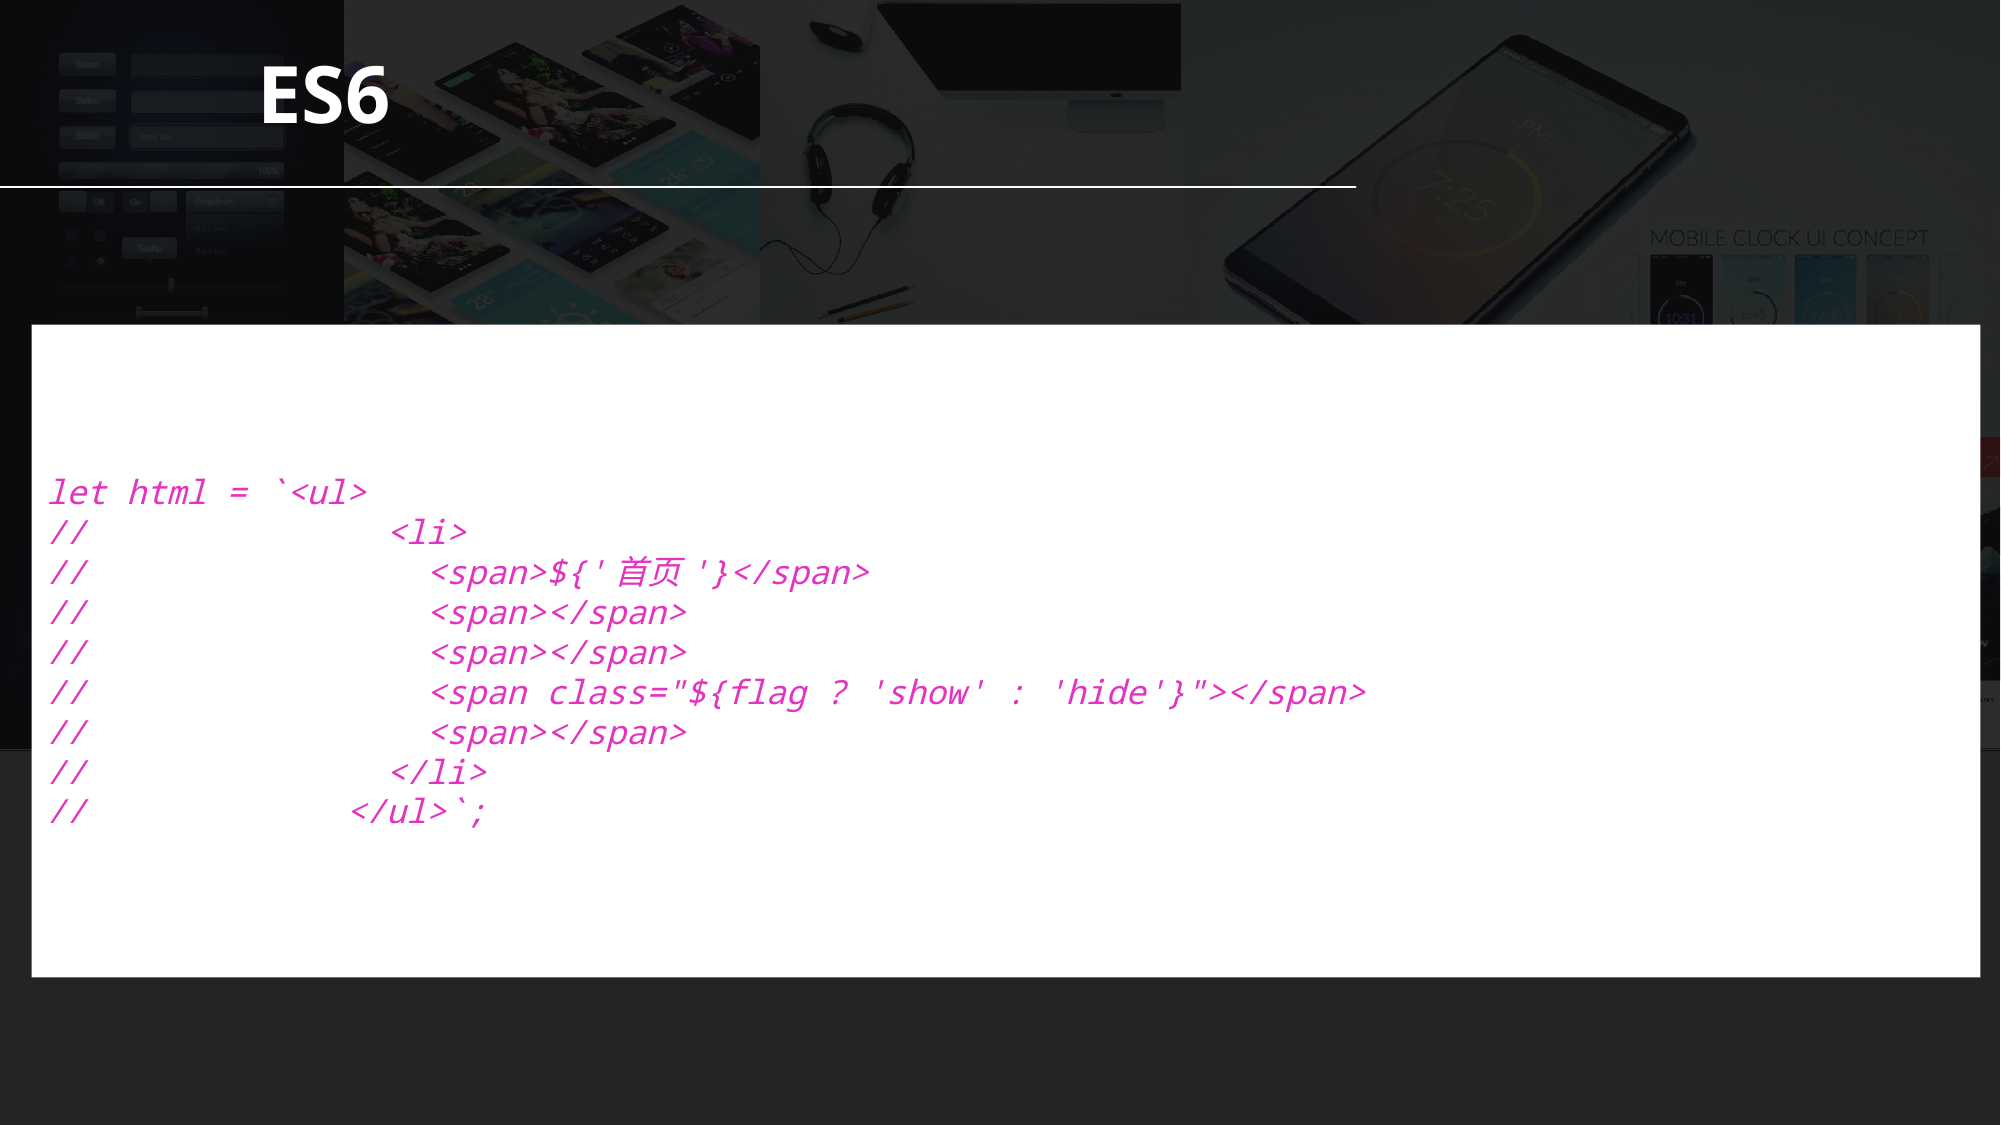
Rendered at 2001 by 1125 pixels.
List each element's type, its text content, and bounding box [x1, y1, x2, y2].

list ES6 [242, 36, 1350, 187]
list let html = `<ul> // <li> // <span>${'首页'}</span> // <span></span> // <span></span> // <span class="${flag ? 'show' : 'hide'}"></span> // <span></span> // </li> // </ul>`; [31, 324, 1981, 978]
